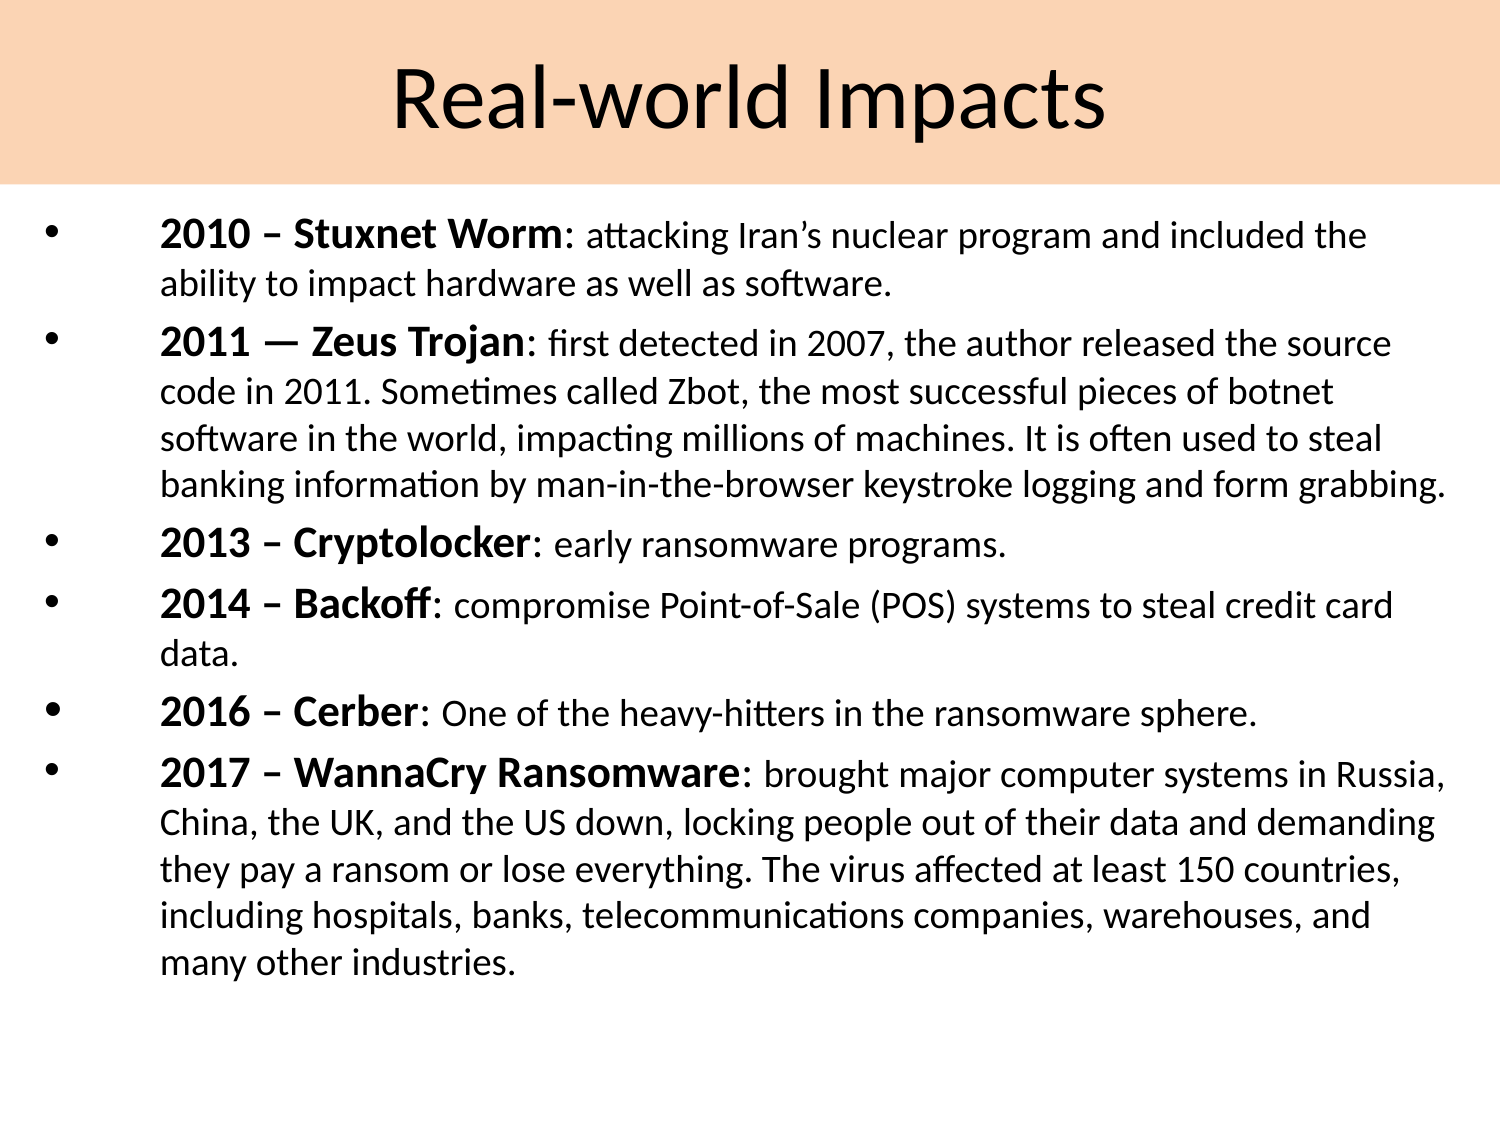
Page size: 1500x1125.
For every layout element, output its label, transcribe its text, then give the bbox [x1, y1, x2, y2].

text_box 2010 – Stuxnet Worm: attacking Iran’s nuclear program and included the ability to impact hardware as well as software. 2011 — Zeus Trojan: first detected in 2007, the author released the source code in 2011. Sometimes called Zbot, the most successful pieces of botnet software in the world, impacting millions of machines. It is often used to steal banking information by man-in-the-browser keystroke logging and form grabbing. 2013 – Cryptolocker: early ransomware programs. 2014 – Backoff: compromise Point-of-Sale (POS) systems to steal credit card data. 2016 – Cerber: One of the heavy-hitters in the ransomware sphere. 2017 – WannaCry Ransomware: brought major computer systems in Russia, China, ­­the UK, and the US down, locking people out of their data and demanding they pay a ransom or lose everything. The virus affected at least 150 countries, including hospitals, banks, telecommunications companies, warehouses, and many other industries. [29, 196, 1471, 1035]
text_box Real-world Impacts [0, 0, 1500, 185]
